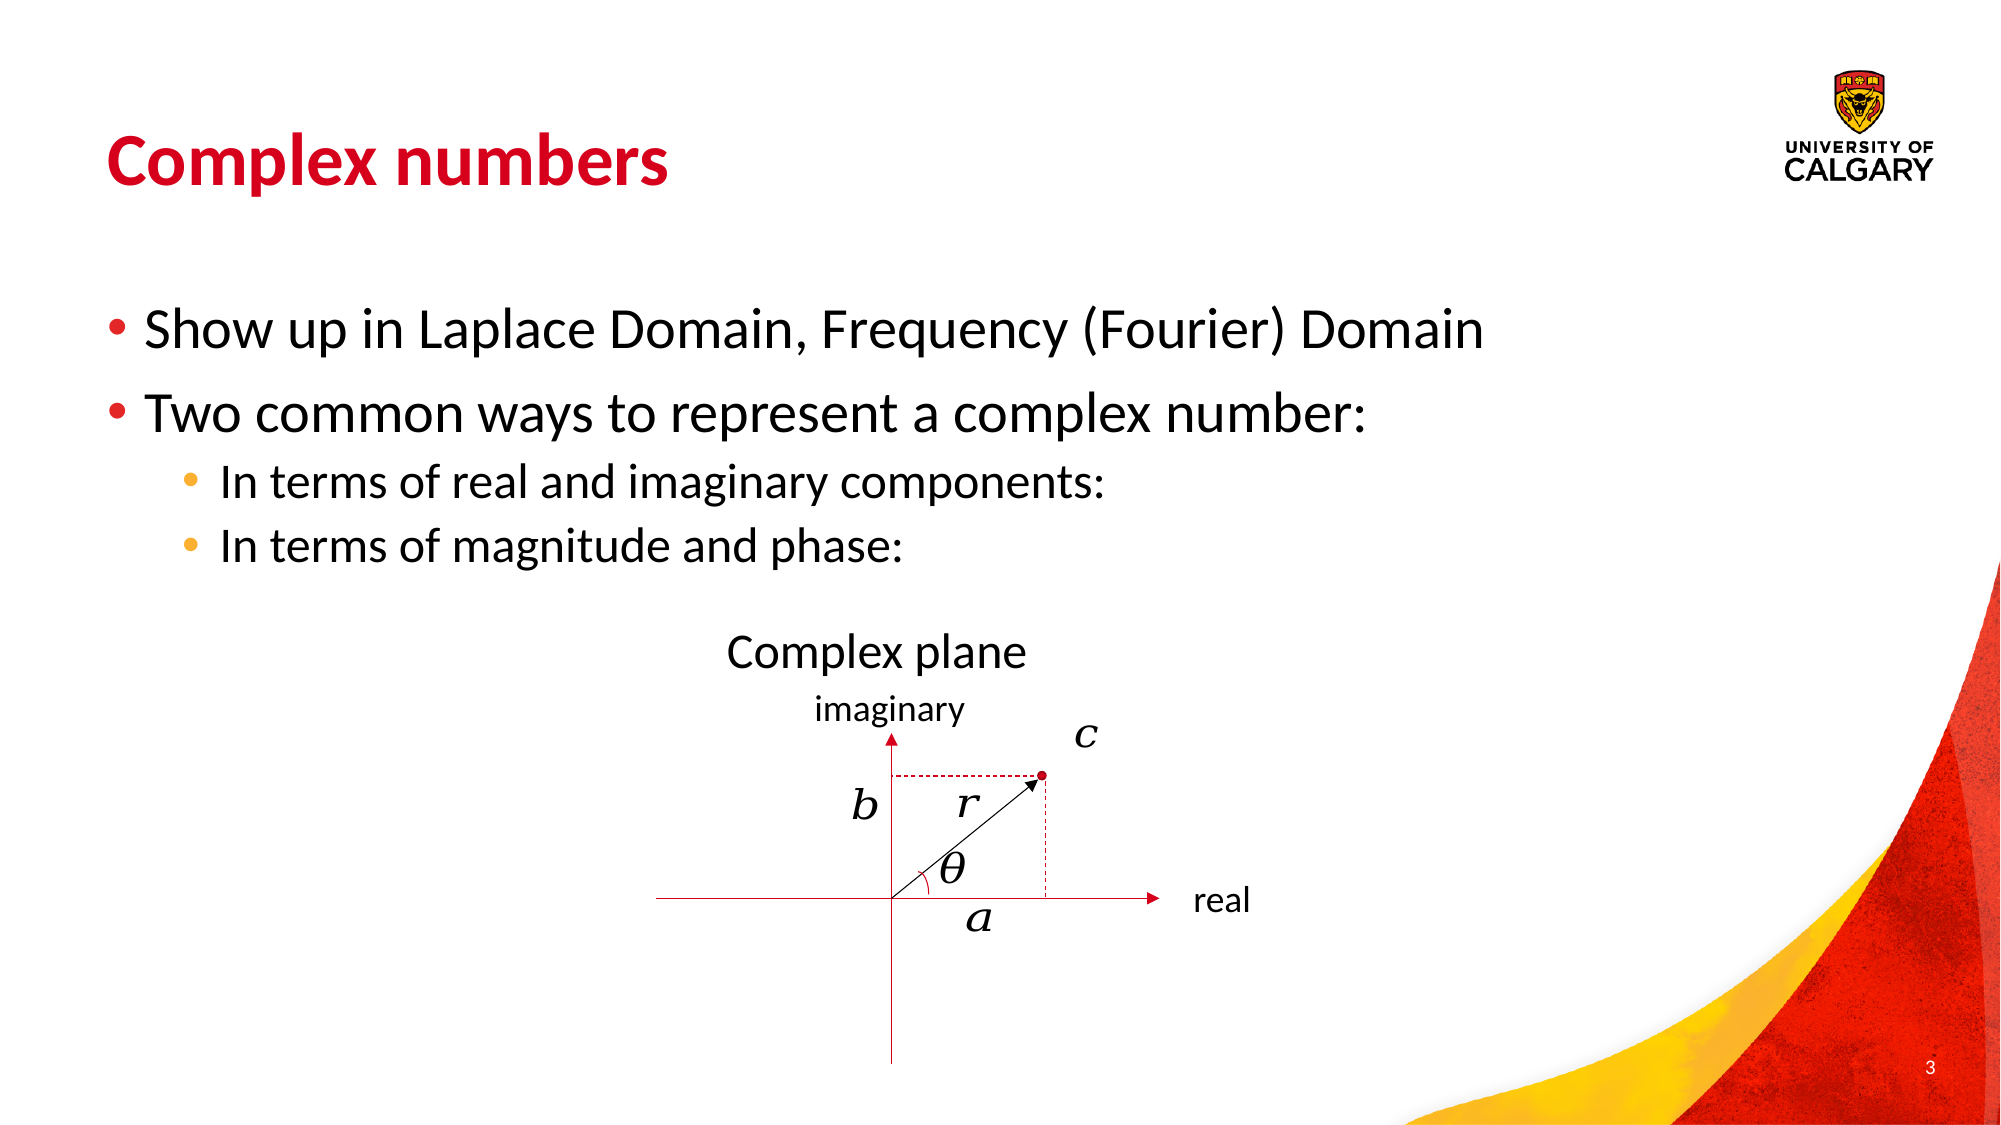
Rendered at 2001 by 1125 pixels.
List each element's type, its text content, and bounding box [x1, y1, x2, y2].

text_box real [1178, 867, 1267, 928]
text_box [891, 779, 1039, 899]
picture [0, 0, 2001, 1125]
text_box imaginary [799, 676, 981, 737]
title Complex numbers [92, 76, 1688, 246]
slide_number 3 [1500, 1046, 1951, 1107]
text_box [1037, 770, 1047, 781]
text_box Complex plane [712, 611, 1071, 686]
